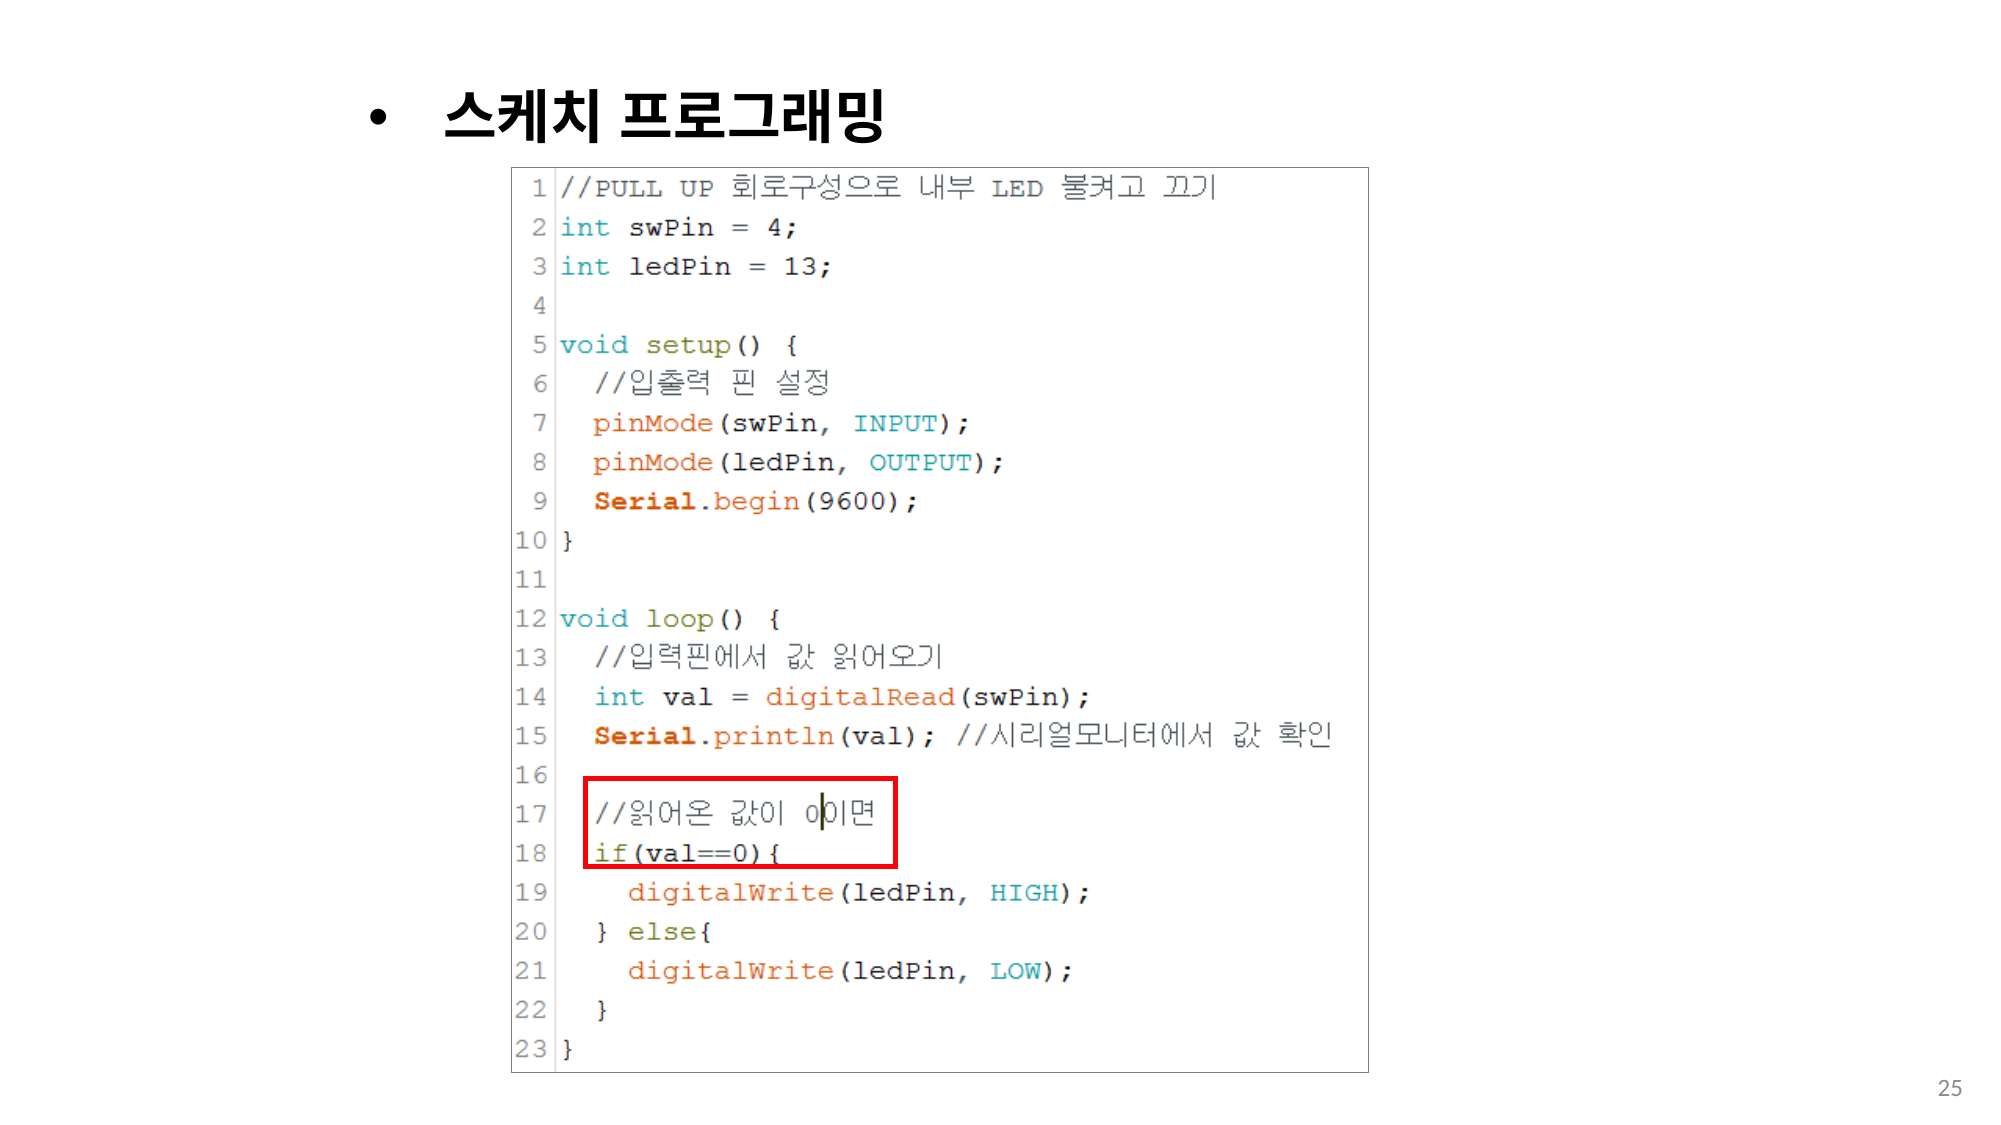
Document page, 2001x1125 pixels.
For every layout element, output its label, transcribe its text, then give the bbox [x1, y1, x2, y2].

picture [511, 167, 1369, 1073]
slide_number 25 [1893, 1057, 1979, 1117]
title 스케치 프로그래밍 [353, 45, 1705, 194]
